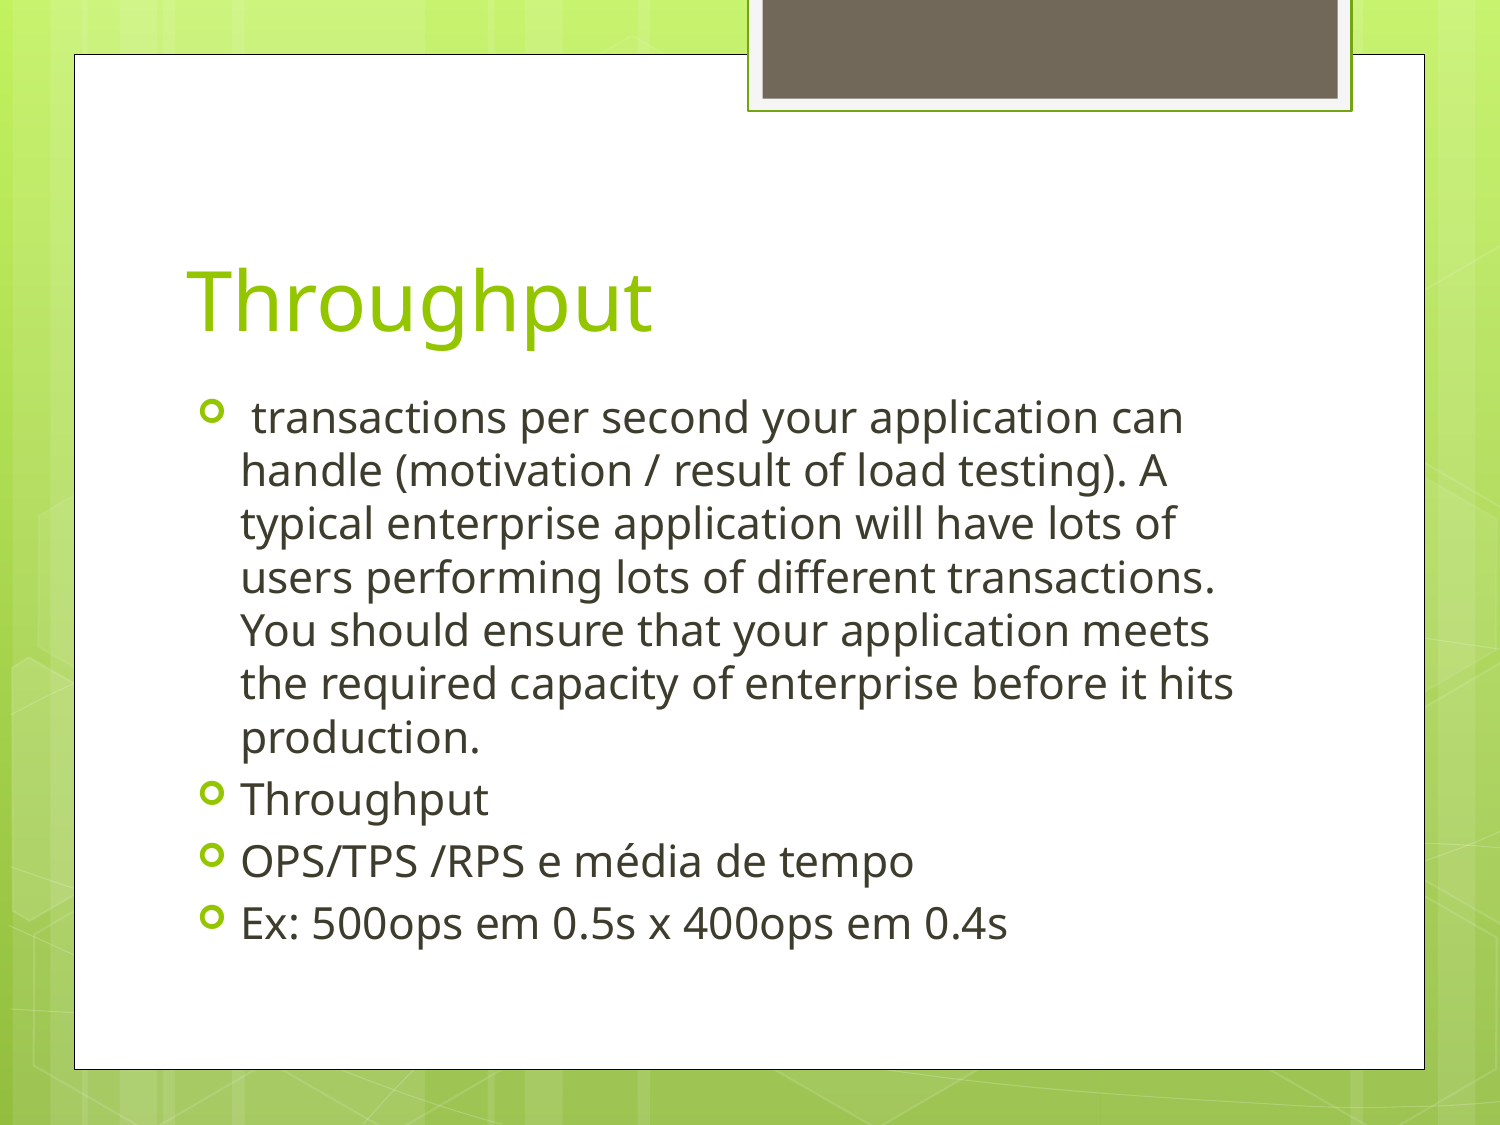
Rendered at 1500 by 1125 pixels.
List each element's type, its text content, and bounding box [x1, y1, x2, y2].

title Throughput [171, 168, 1324, 357]
list transactions per second your application can handle (motivation / result of load testing). A typical enterprise application will have lots of users performing lots of different transactions. You should ensure that your application meets the required capacity of enterprise before it hits production. Throughput OPS/TPS /RPS e média de tempo Ex: 500ops em 0.5s x 400ops em 0.4s [171, 381, 1283, 957]
